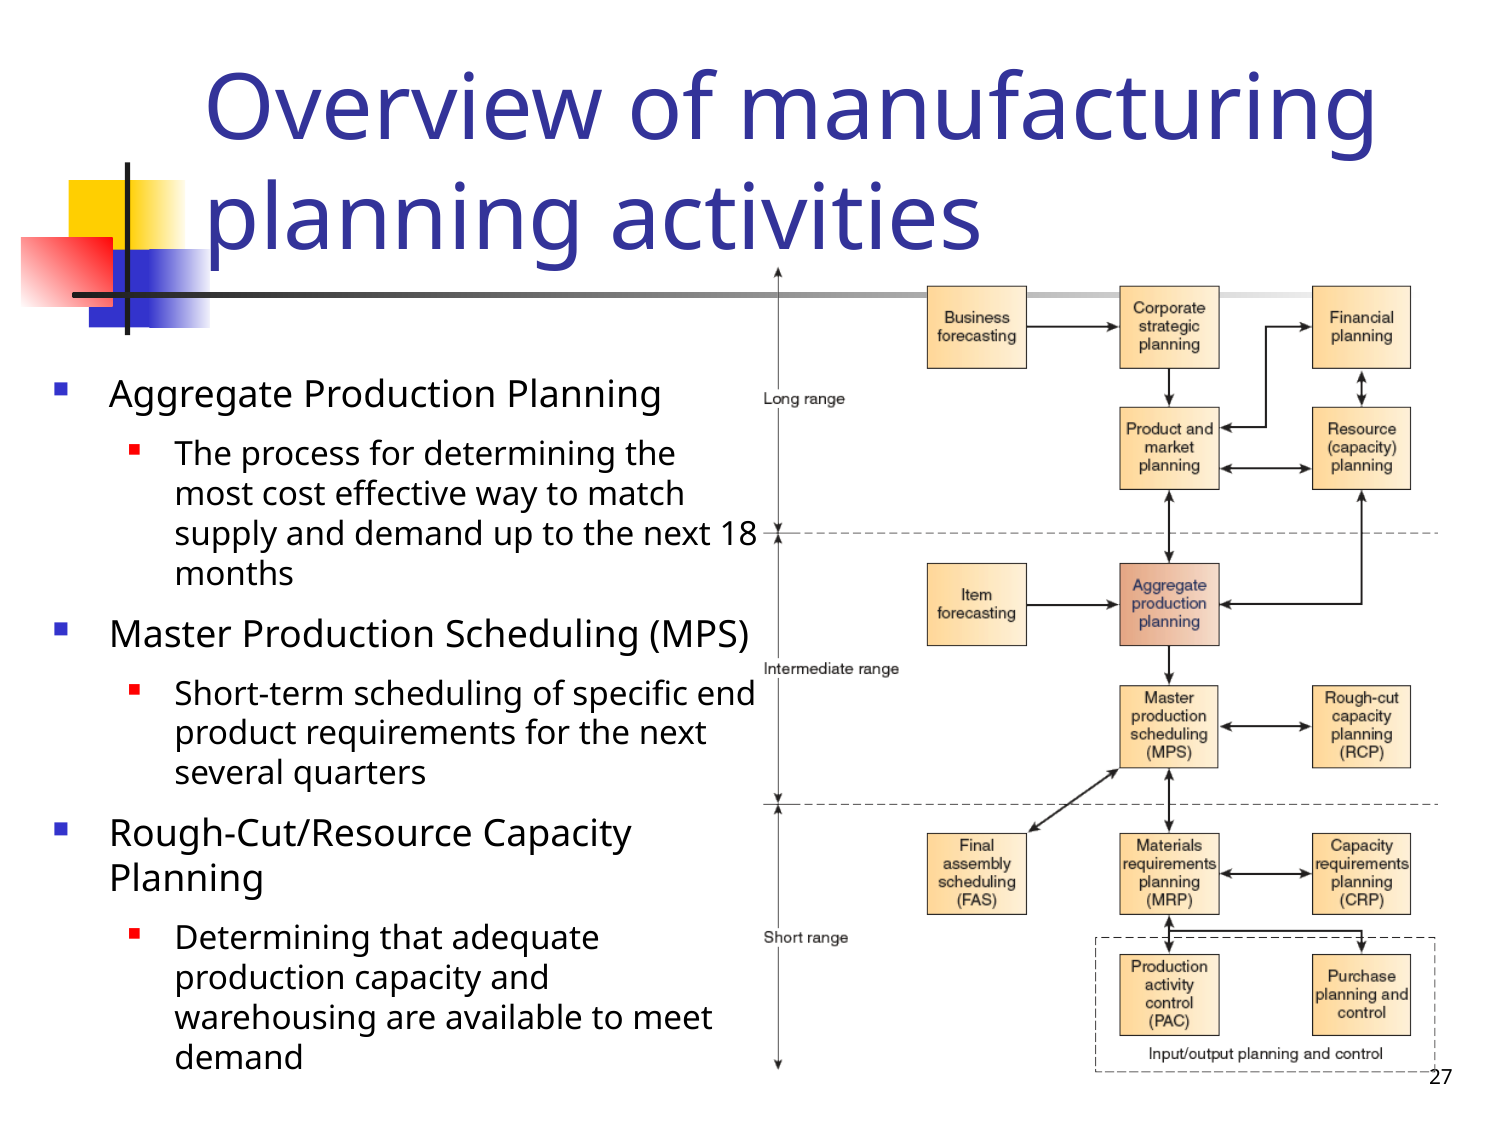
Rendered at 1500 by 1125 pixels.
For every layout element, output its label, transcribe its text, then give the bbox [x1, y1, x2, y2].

picture [762, 265, 1438, 1076]
list Aggregate Production Planning The process for determining the most cost effective way to match supply and demand up to the next 18 months Master Production Scheduling (MPS) Short-term scheduling of specific end product requirements for the next several quarters Rough-Cut/Resource Capacity Planning Determining that adequate production capacity and warehousing are available to meet demand [37, 362, 757, 1038]
slide_number 27 [1154, 1023, 1468, 1100]
title Overview of manufacturing planning activities [188, 34, 1468, 276]
